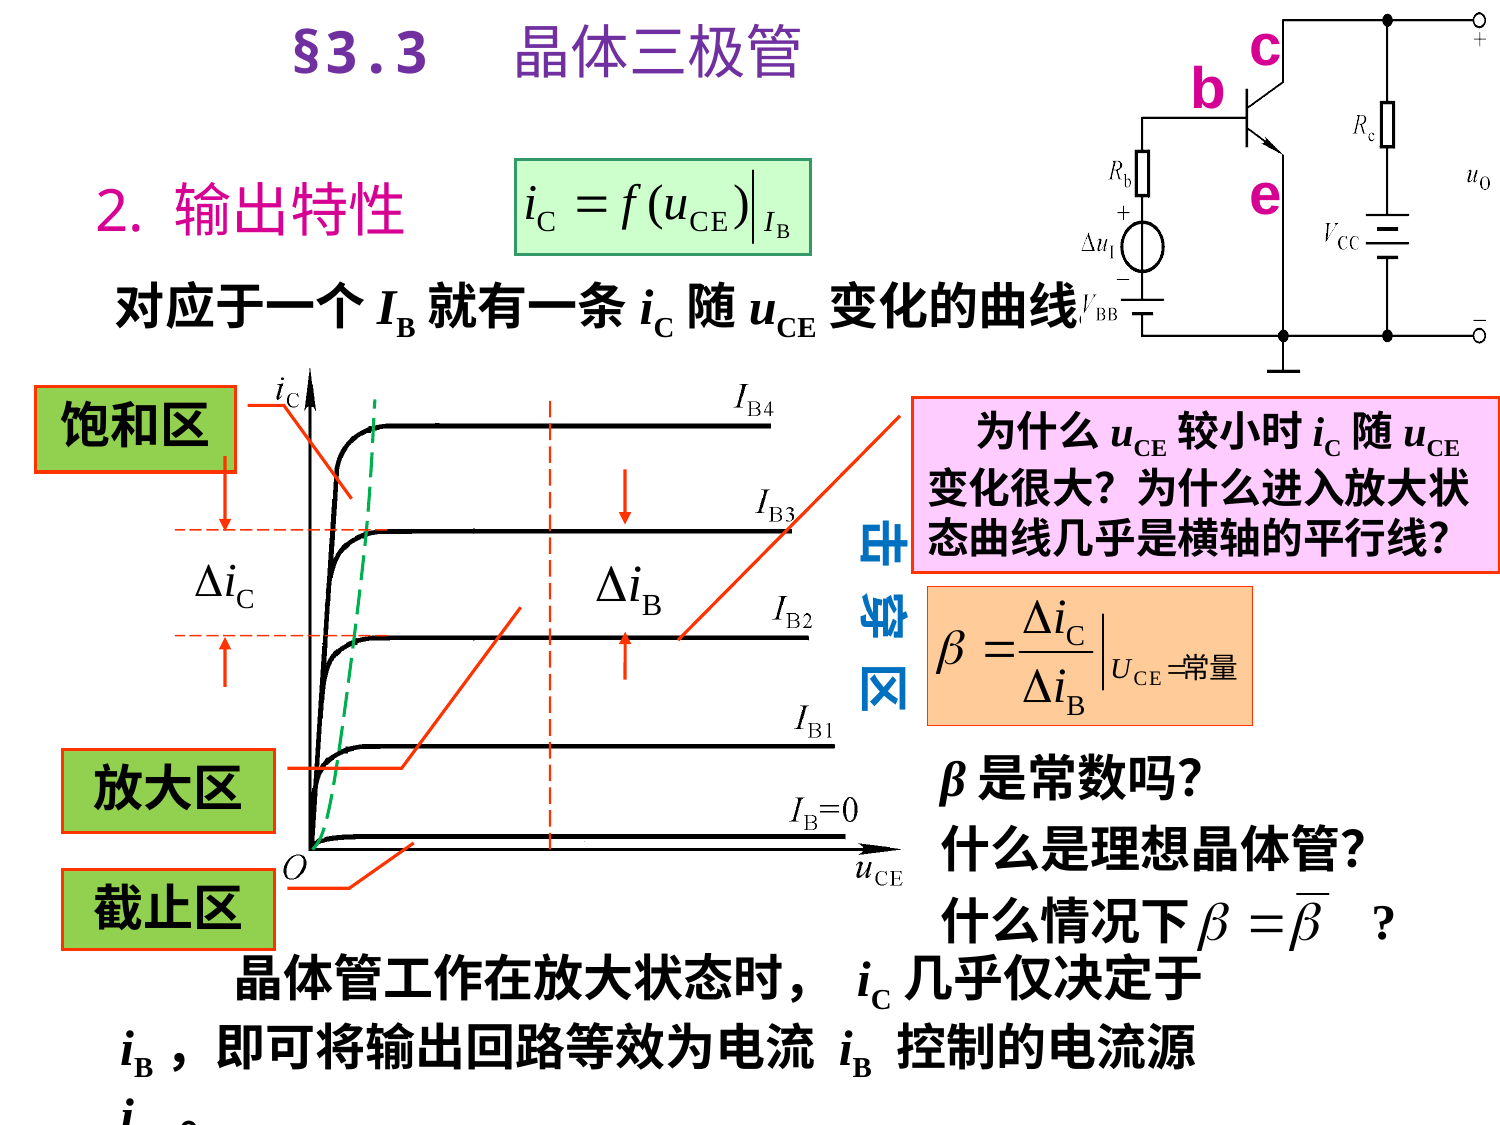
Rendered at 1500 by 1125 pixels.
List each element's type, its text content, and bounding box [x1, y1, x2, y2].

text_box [1186, 881, 1342, 964]
text_box 为什么uCE较小时iC随uCE变化很大？为什么进入放大状态曲线几乎是横轴的平行线？ [916, 397, 1500, 573]
text_box β是常数吗？ 什么是理想晶体管？ 什么情况下 ? [925, 726, 1461, 958]
title 2. 输出特性 [80, 160, 514, 256]
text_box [926, 585, 1253, 727]
text_box 放大区 [62, 749, 257, 833]
text_box 饱和区 [35, 386, 236, 473]
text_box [262, 361, 913, 896]
text_box 击 穿 区 [916, 503, 923, 750]
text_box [517, 160, 810, 253]
text_box 晶体管工作在放大状态时， iC几乎仅决定于 iB，即可将输出回路等效为电流 iB 控制的电流源iC 。 [105, 939, 1313, 1125]
picture [1080, 0, 1500, 388]
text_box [174, 455, 671, 688]
text_box §3.3 晶体三极管 [0, 0, 1078, 100]
text_box 截止区 [62, 869, 275, 950]
text_box 对应于一个IB就有一条iC随uCE变化的曲线。 [100, 267, 1075, 351]
